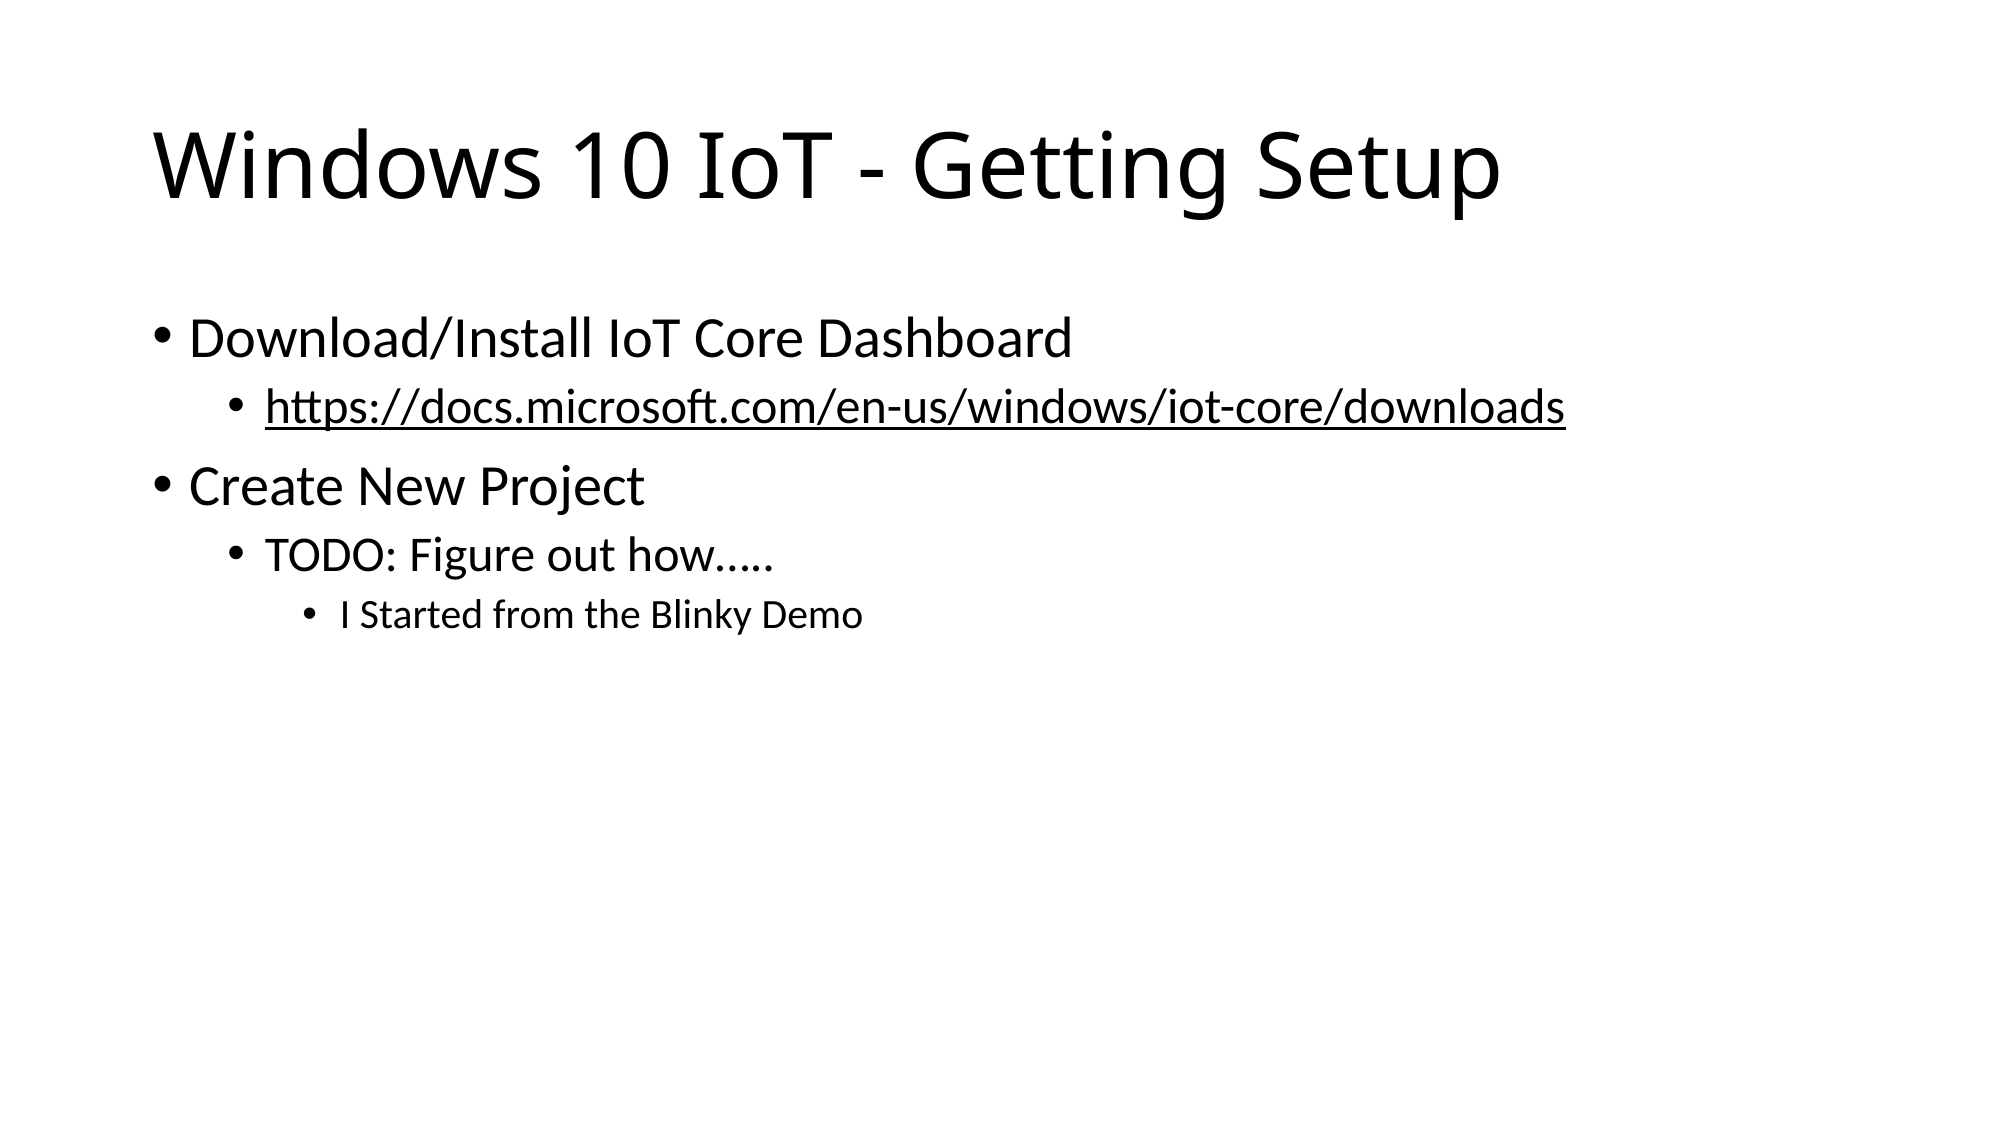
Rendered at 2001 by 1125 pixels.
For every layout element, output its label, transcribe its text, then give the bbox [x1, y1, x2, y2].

list Download/Install IoT Core Dashboard https://docs.microsoft.com/en-us/windows/iot-core/downloads Create New Project TODO: Figure out how….. I Started from the Blinky Demo [137, 299, 1863, 1014]
title Windows 10 IoT - Getting Setup [137, 59, 1863, 278]
